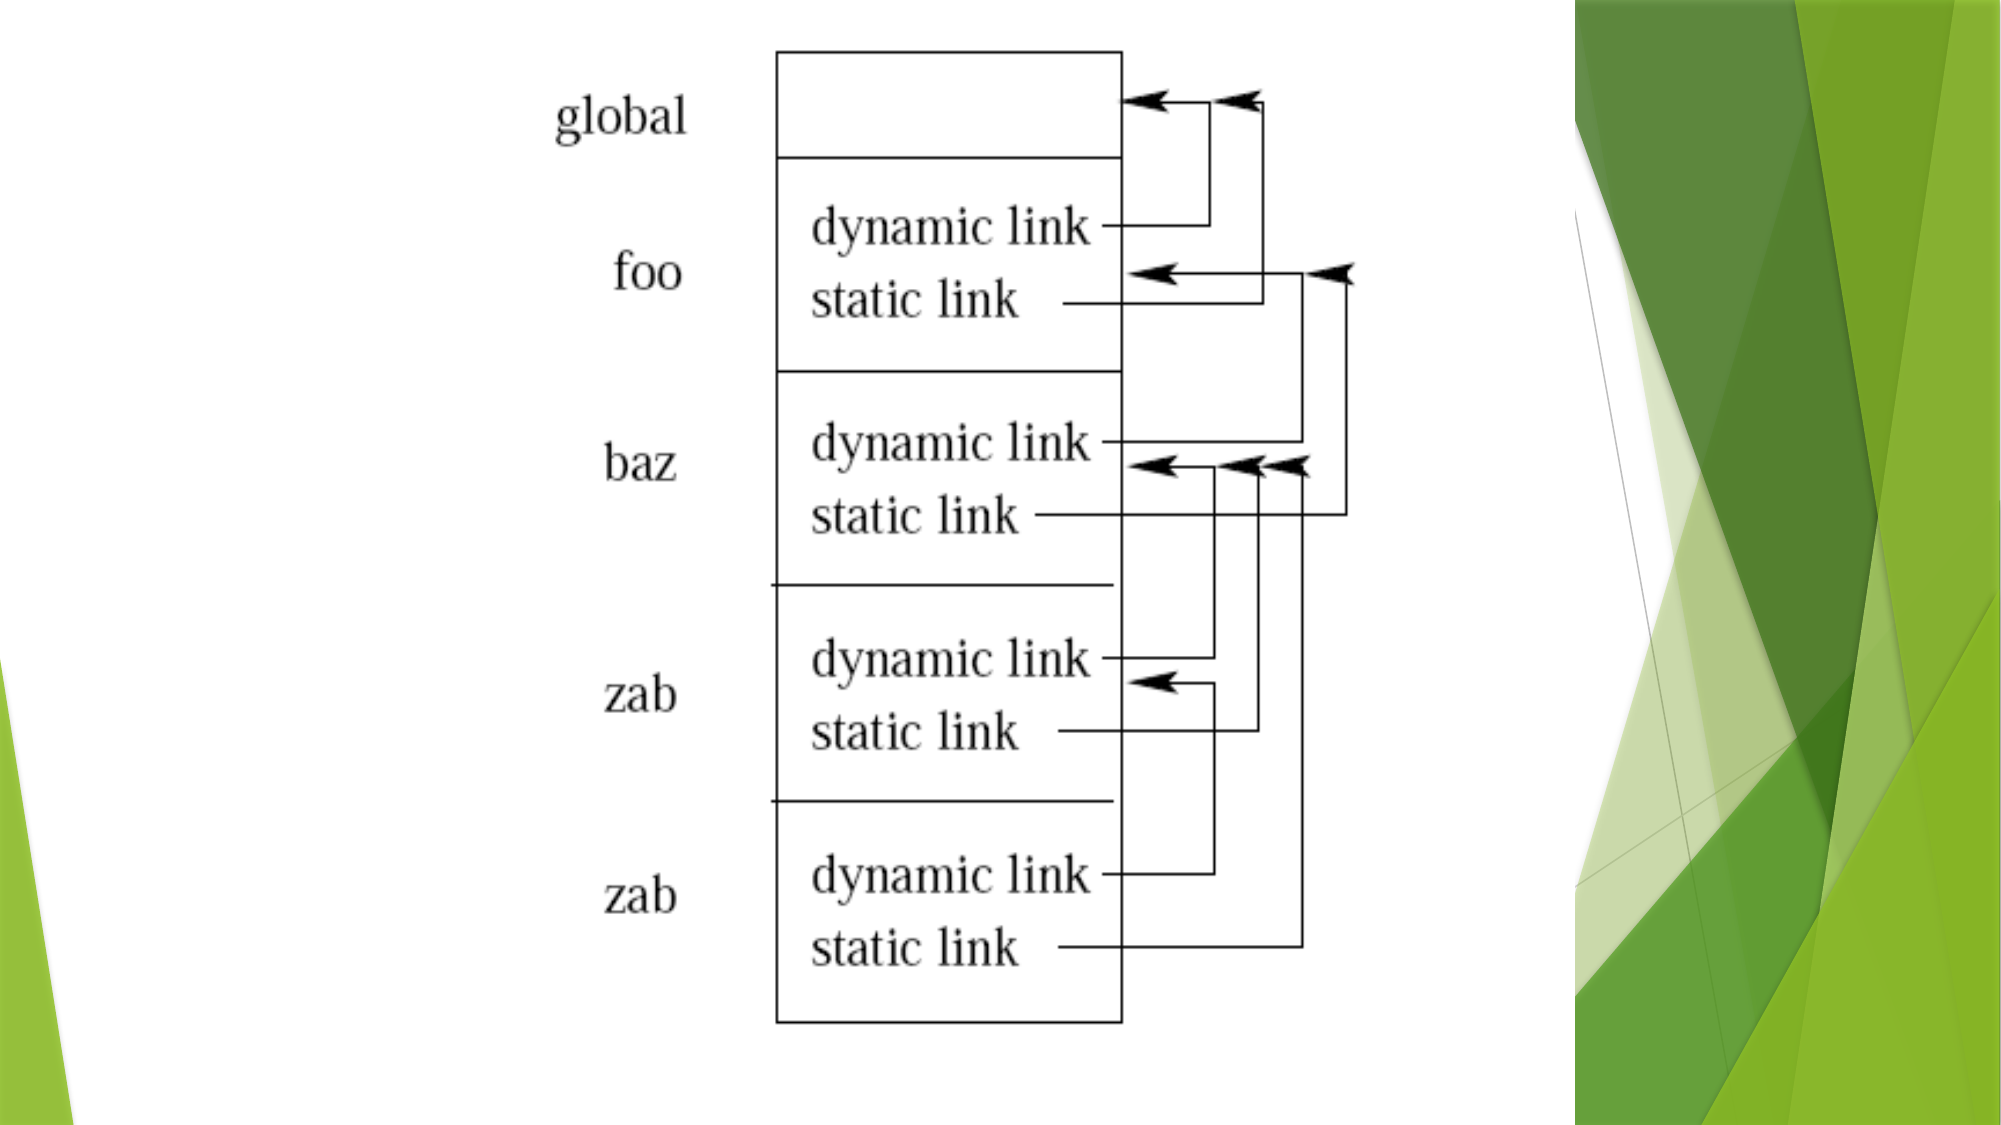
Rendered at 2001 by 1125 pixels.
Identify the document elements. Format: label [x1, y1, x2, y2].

picture [449, 0, 1576, 1125]
